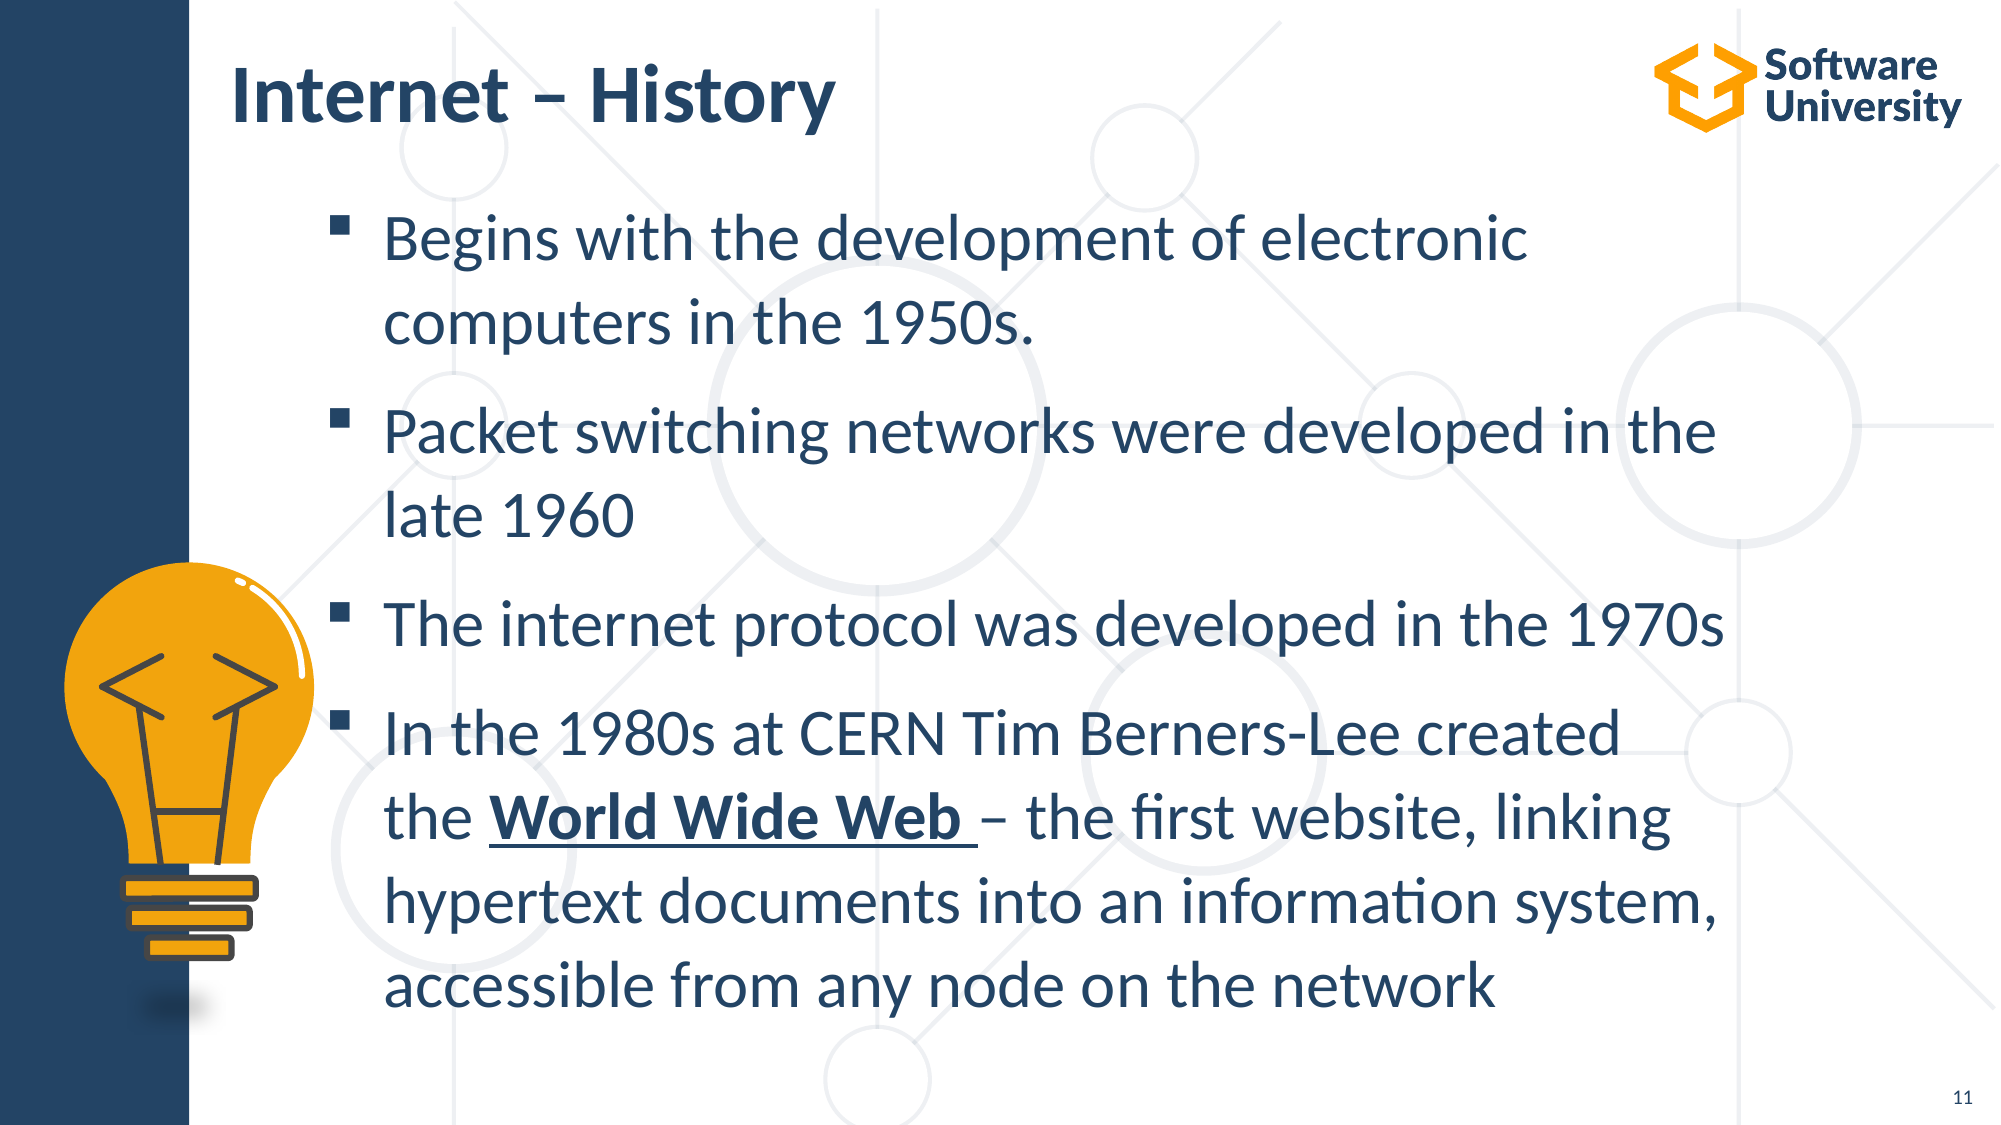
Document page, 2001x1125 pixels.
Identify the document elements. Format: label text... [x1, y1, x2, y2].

slide_number 11 [1927, 1067, 1989, 1117]
picture [1641, 31, 1973, 145]
title Internet – History [212, 16, 1628, 162]
list Begins with the development of electronic computers in the 1950s. Packet switching networks were developed in the late 1960 The internet protocol was developed in the 1970s In the 1980s at CERN Tim Berners-Lee created the World Wide Web – the first website, linking hypertext documents into an information system, accessible from any node on the network [306, 183, 2000, 1094]
